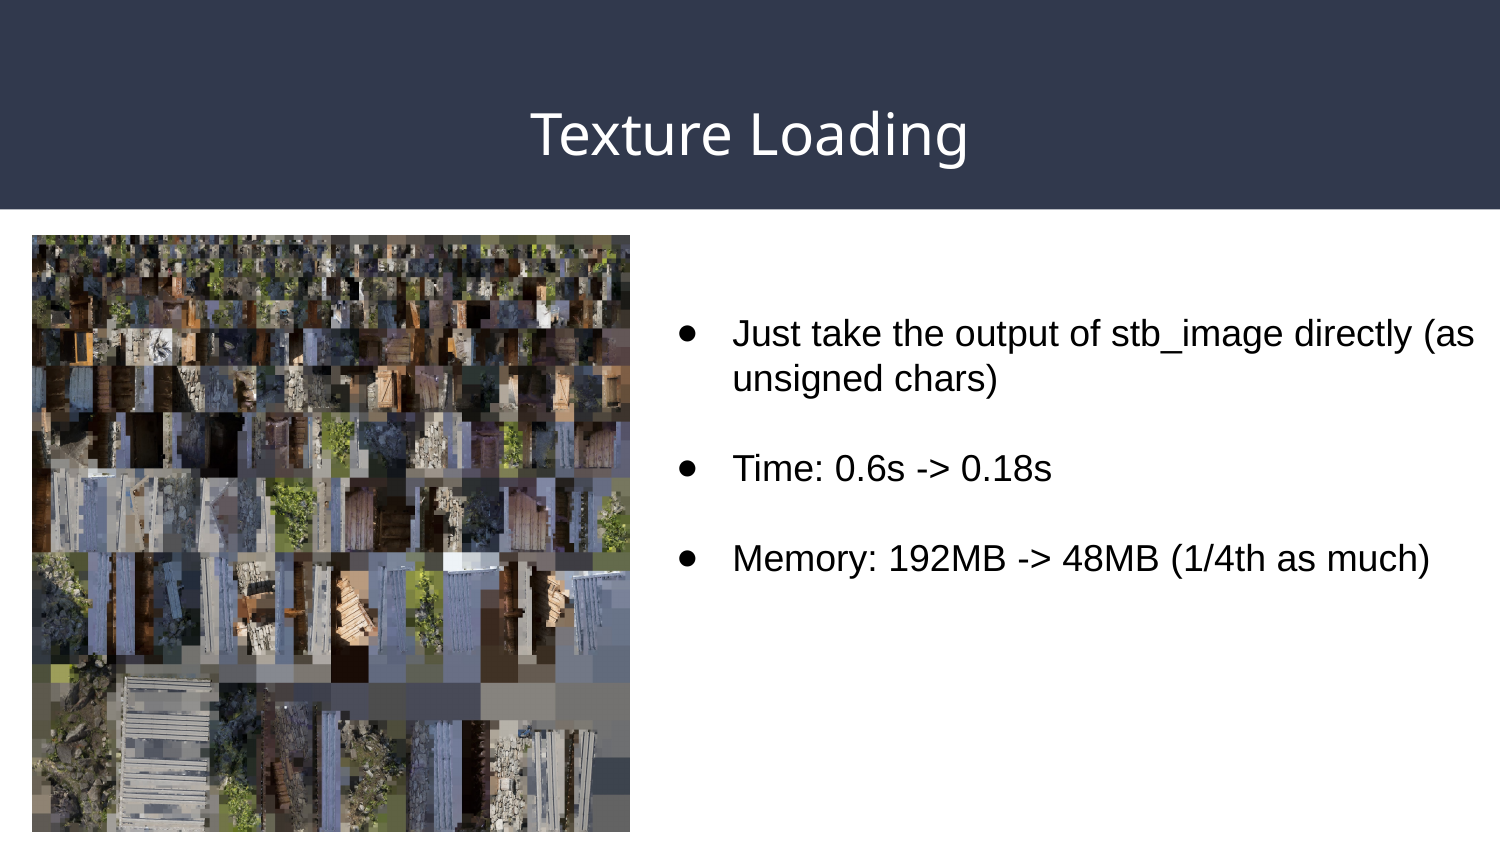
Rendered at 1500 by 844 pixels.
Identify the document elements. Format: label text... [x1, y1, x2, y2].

title Texture Loading [51, 82, 1449, 185]
text_box Just take the output of stb_image directly (as unsigned chars) Time: 0.6s -> 0.18s Memory: 192MB -> 48MB (1/4th as much) [642, 294, 1492, 772]
picture [32, 234, 630, 832]
